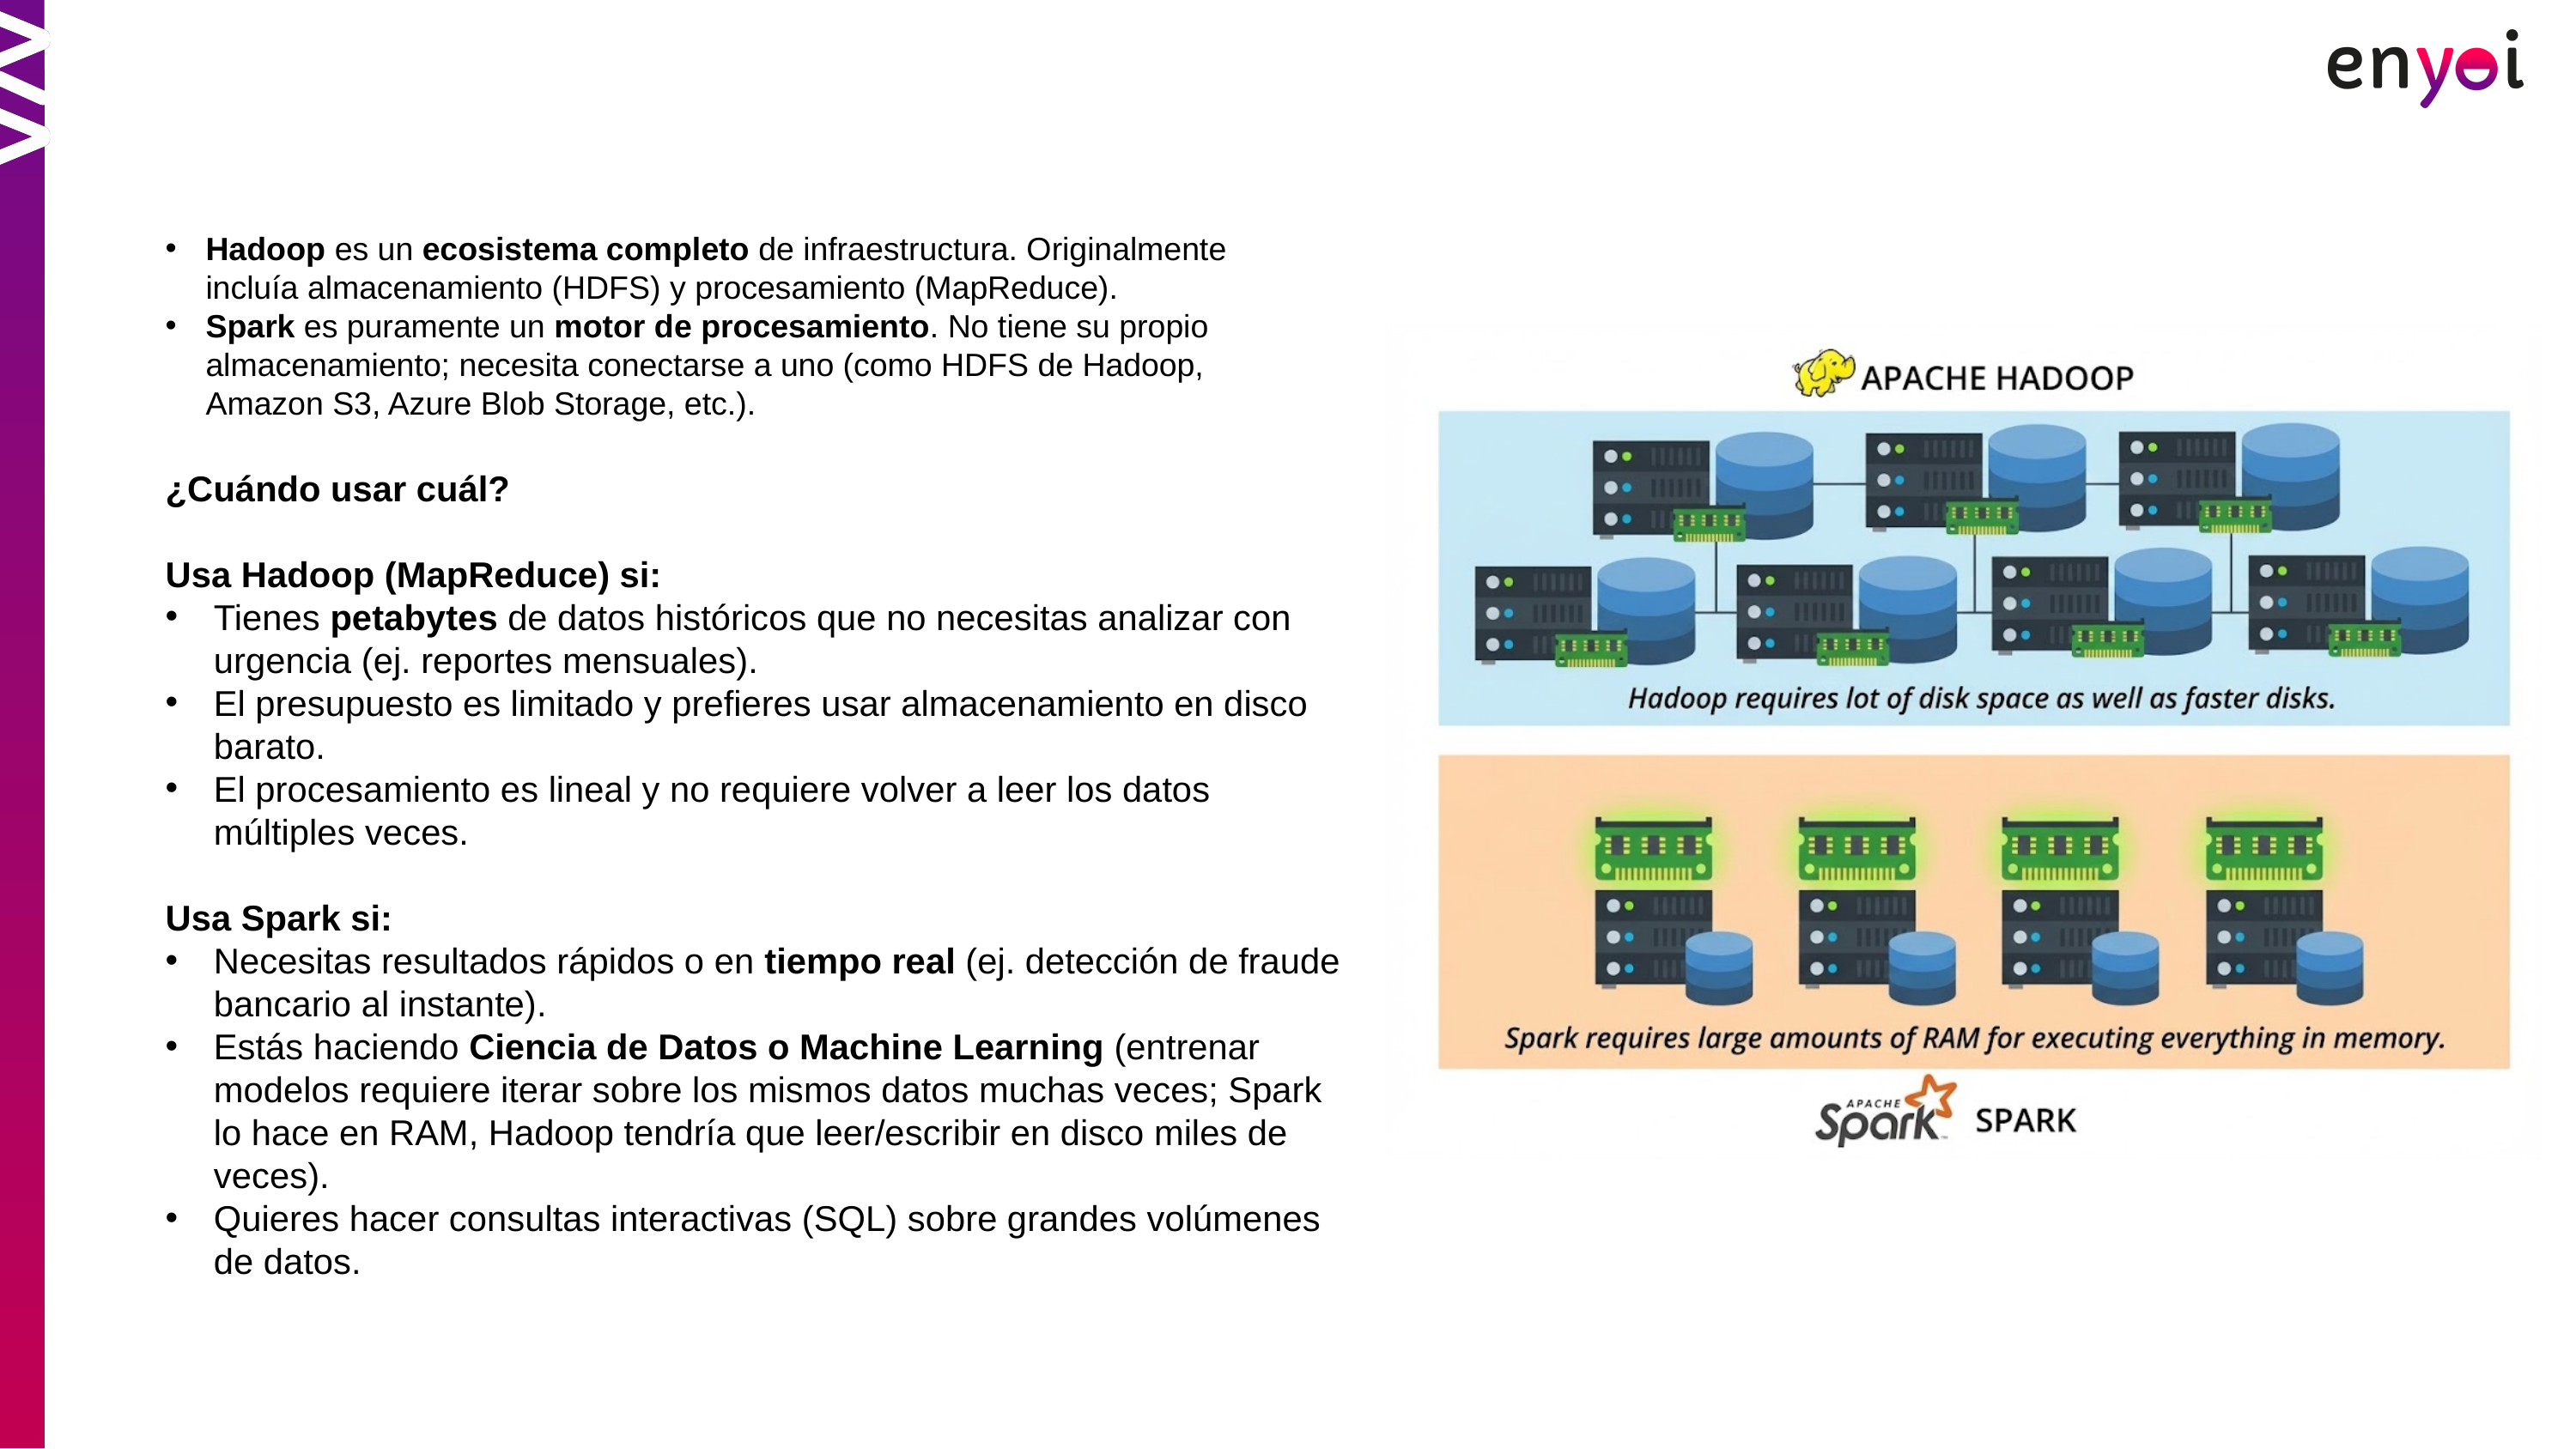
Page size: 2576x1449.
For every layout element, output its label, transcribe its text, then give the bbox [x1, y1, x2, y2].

picture [1387, 324, 2541, 1160]
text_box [0, 0, 53, 1449]
text_box Hadoop es un ecosistema completo de infraestructura. Originalmente incluía almacenamiento (HDFS) y procesamiento (MapReduce). Spark es puramente un motor de procesamiento. No tiene su propio almacenamiento; necesita conectarse a uno (como HDFS de Hadoop, Amazon S3, Azure Blob Storage, etc.). [152, 221, 1328, 428]
text_box [2328, 29, 2524, 108]
text_box ¿Cuándo usar cuál? Usa Hadoop (MapReduce) si: Tienes petabytes de datos históricos que no necesitas analizar con urgencia (ej. reportes mensuales). El presupuesto es limitado y prefieres usar almacenamiento en disco barato. El procesamiento es lineal y no requiere volver a leer los datos múltiples veces. Usa Spark si: Necesitas resultados rápidos o en tiempo real (ej. detección de fraude bancario al instante). Estás haciendo Ciencia de Datos o Machine Learning (entrenar modelos requiere iterar sobre los mismos datos muchas veces; Spark lo hace en RAM, Hadoop tendría que leer/escribir en disco miles de veces). Quieres hacer consultas interactivas (SQL) sobre grandes volúmenes de datos. [152, 458, 1368, 1327]
